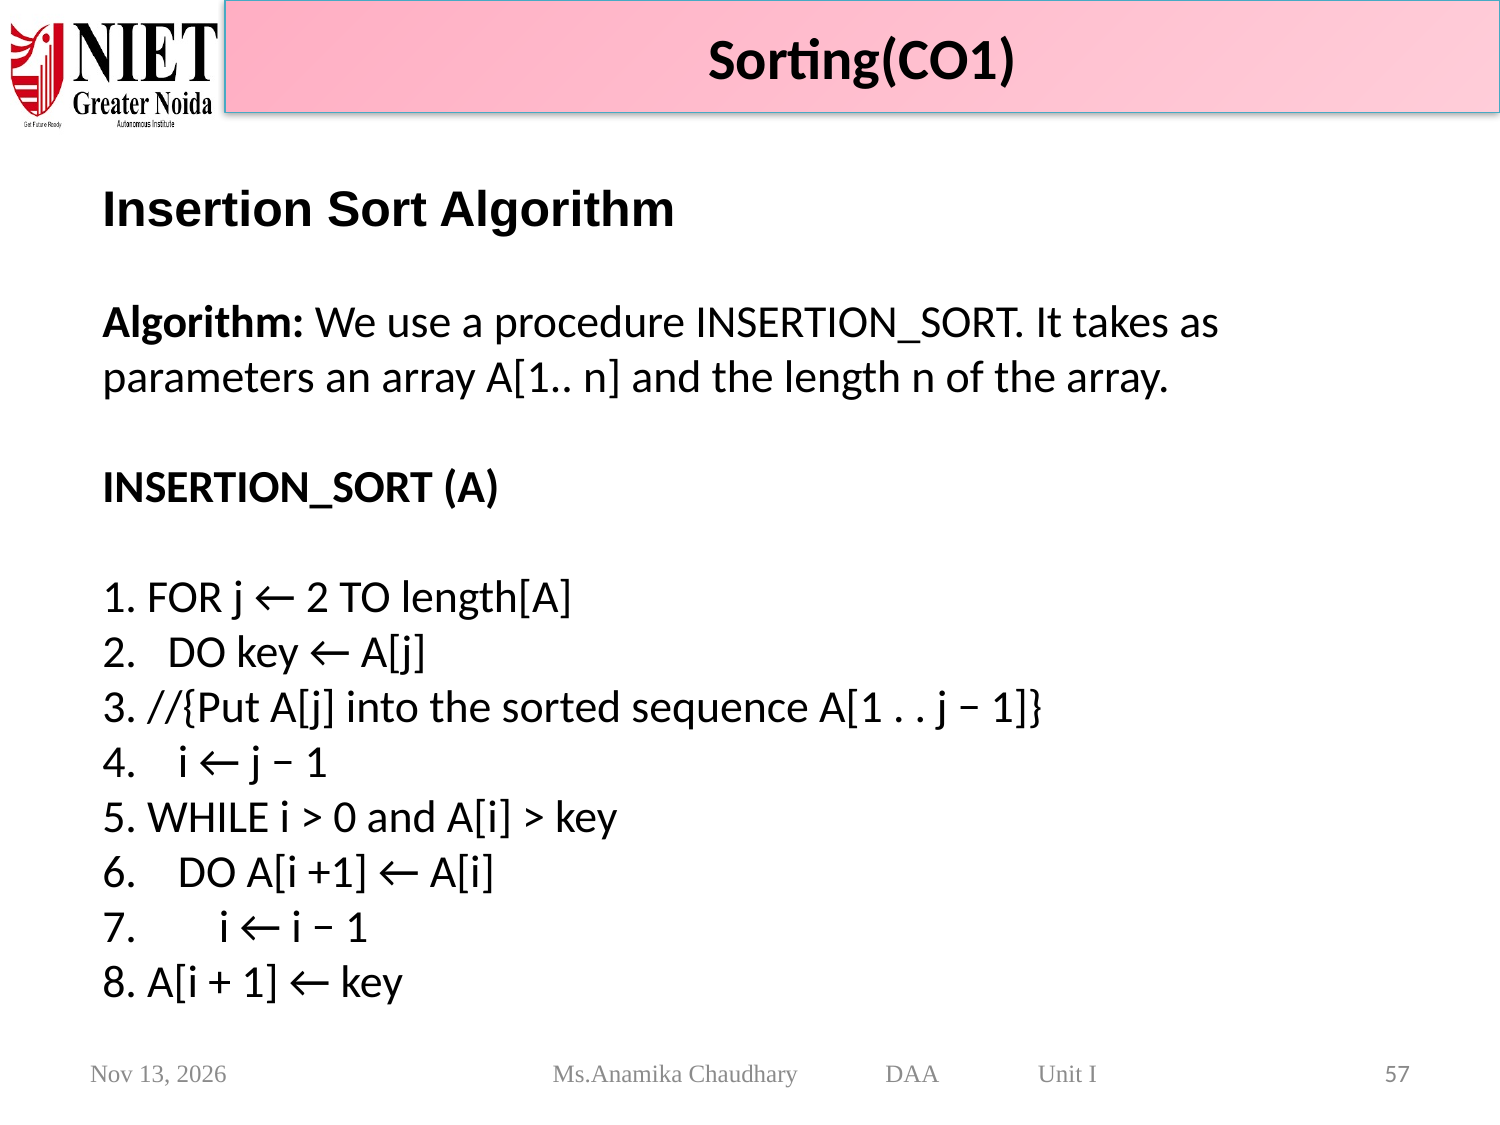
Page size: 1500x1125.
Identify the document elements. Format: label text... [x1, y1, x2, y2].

text_box Sorting(CO1) [238, 0, 1500, 113]
slide_number 57 [1074, 1042, 1425, 1103]
slide_number 29-Jul-24 [75, 1042, 412, 1103]
footer Ms.Anamika Chaudhary DAA Unit I [412, 1042, 1074, 1103]
picture [0, 0, 238, 153]
text_box Insertion Sort Algorithm Algorithm: We use a procedure INSERTION_SORT. It takes as parameters an array A[1.. n] and the length n of the array. INSERTION_SORT (A) 1. FOR j ← 2 TO length[A] 2. DO key ← A[j] 3. //{Put A[j] into the sorted sequence A[1 . . j − 1]} 4. i ← j − 1 5. WHILE i > 0 and A[i] > key 6. DO A[i +1] ← A[i] 7. i ← i − 1 8. A[i + 1] ← key [87, 169, 1413, 1014]
